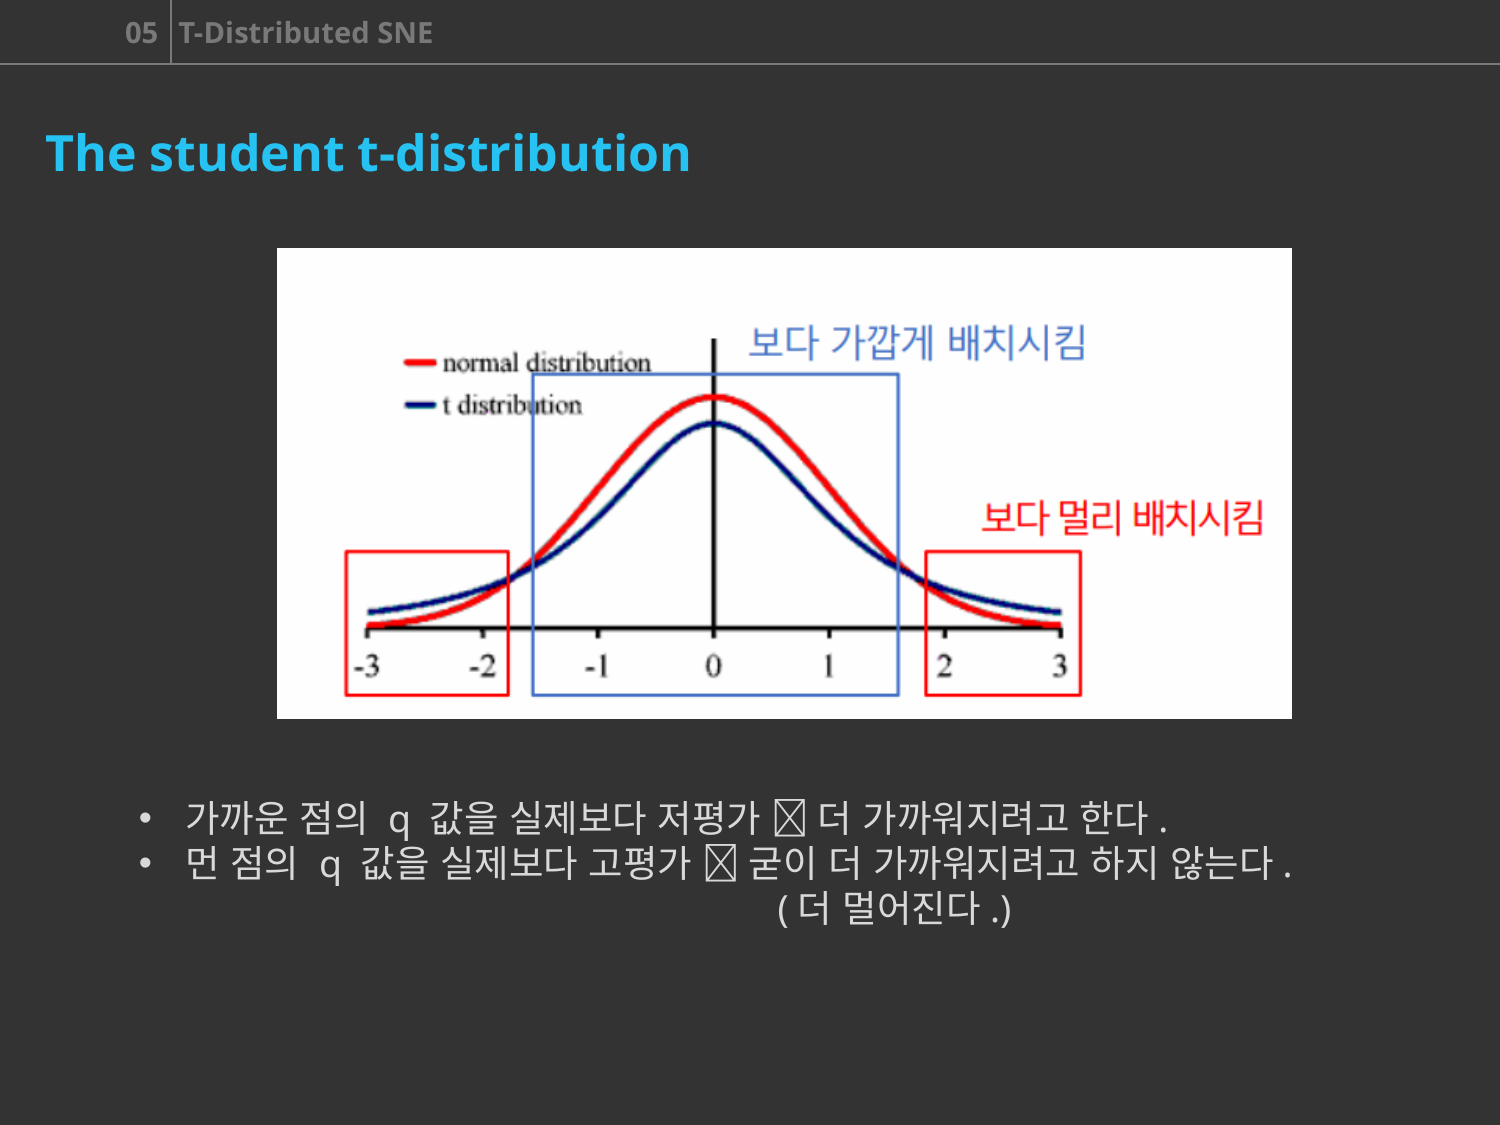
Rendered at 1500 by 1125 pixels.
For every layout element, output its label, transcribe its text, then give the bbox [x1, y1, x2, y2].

text_box The student t-distribution [30, 113, 708, 189]
picture [277, 248, 1292, 720]
text_box 가까운 점의 q 값을 실제보다 저평가  더 가까워지려고 한다. 먼 점의 q 값을 실제보다 고평가  굳이 더 가까워지려고 하지 않는다. (더 멀어진다.) [123, 787, 1483, 937]
